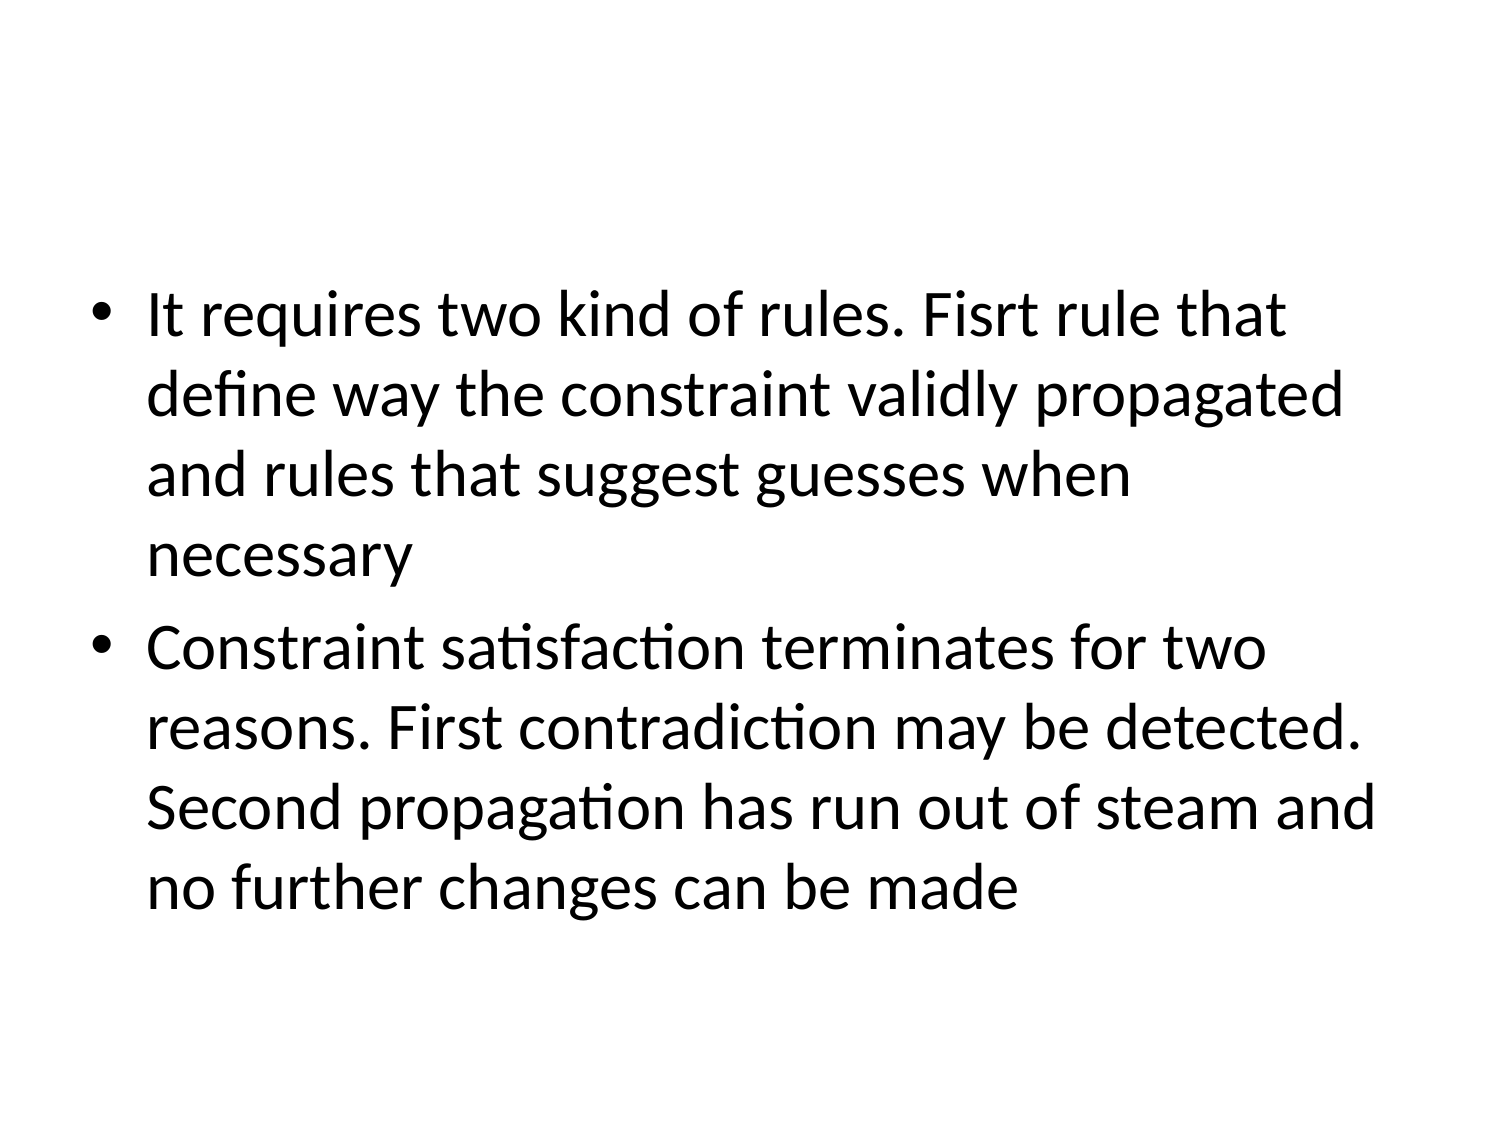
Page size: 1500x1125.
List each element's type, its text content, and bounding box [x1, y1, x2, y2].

list It requires two kind of rules. Fisrt rule that define way the constraint validly propagated and rules that suggest guesses when necessary Constraint satisfaction terminates for two reasons. First contradiction may be detected. Second propagation has run out of steam and no further changes can be made [75, 262, 1425, 1005]
